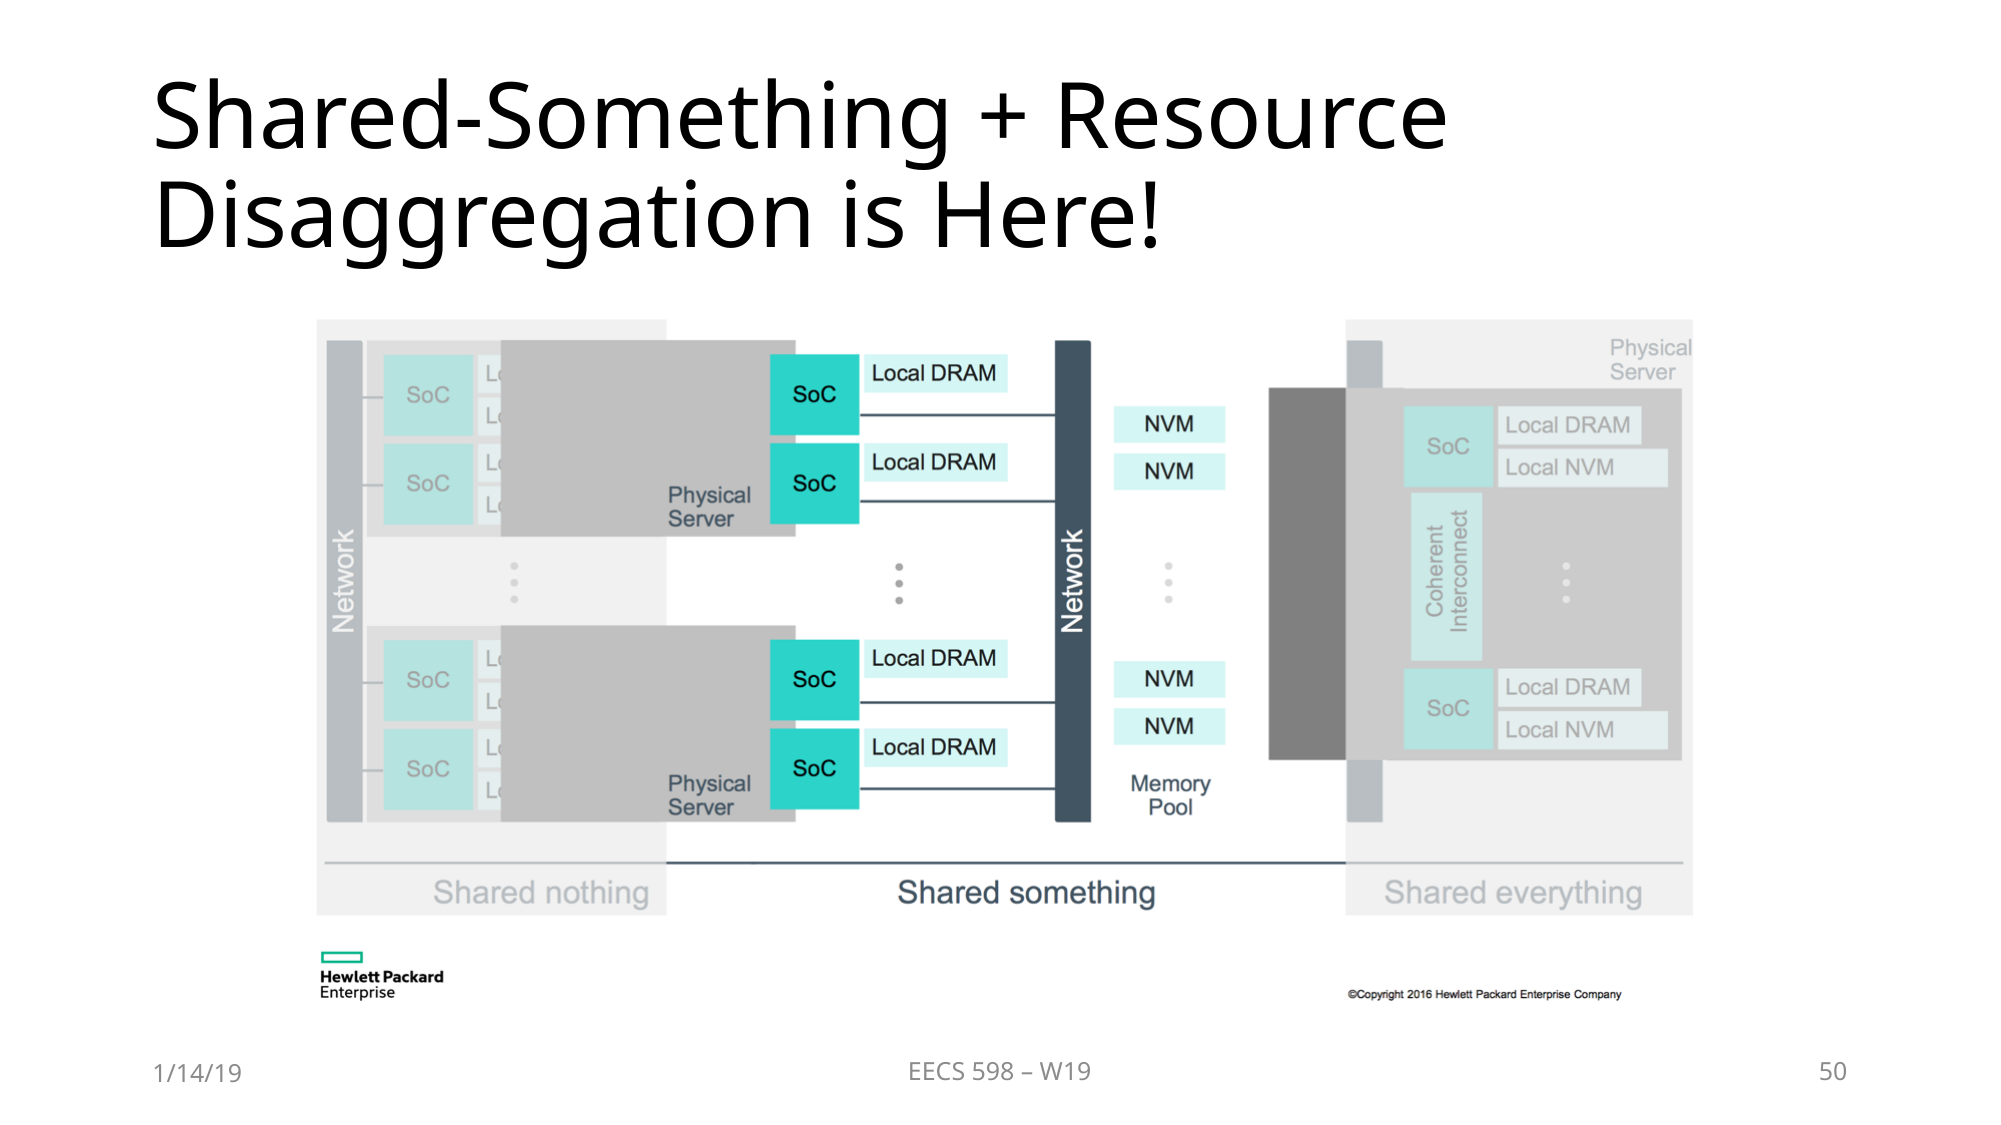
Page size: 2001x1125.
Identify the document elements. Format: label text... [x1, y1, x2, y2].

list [290, 299, 1710, 1014]
title Shared-Something + Resource Disaggregation is Here! [137, 59, 1863, 278]
slide_number 50 [1412, 1042, 1863, 1103]
footer EECS 598 – W19 [662, 1042, 1338, 1103]
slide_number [137, 1042, 588, 1103]
